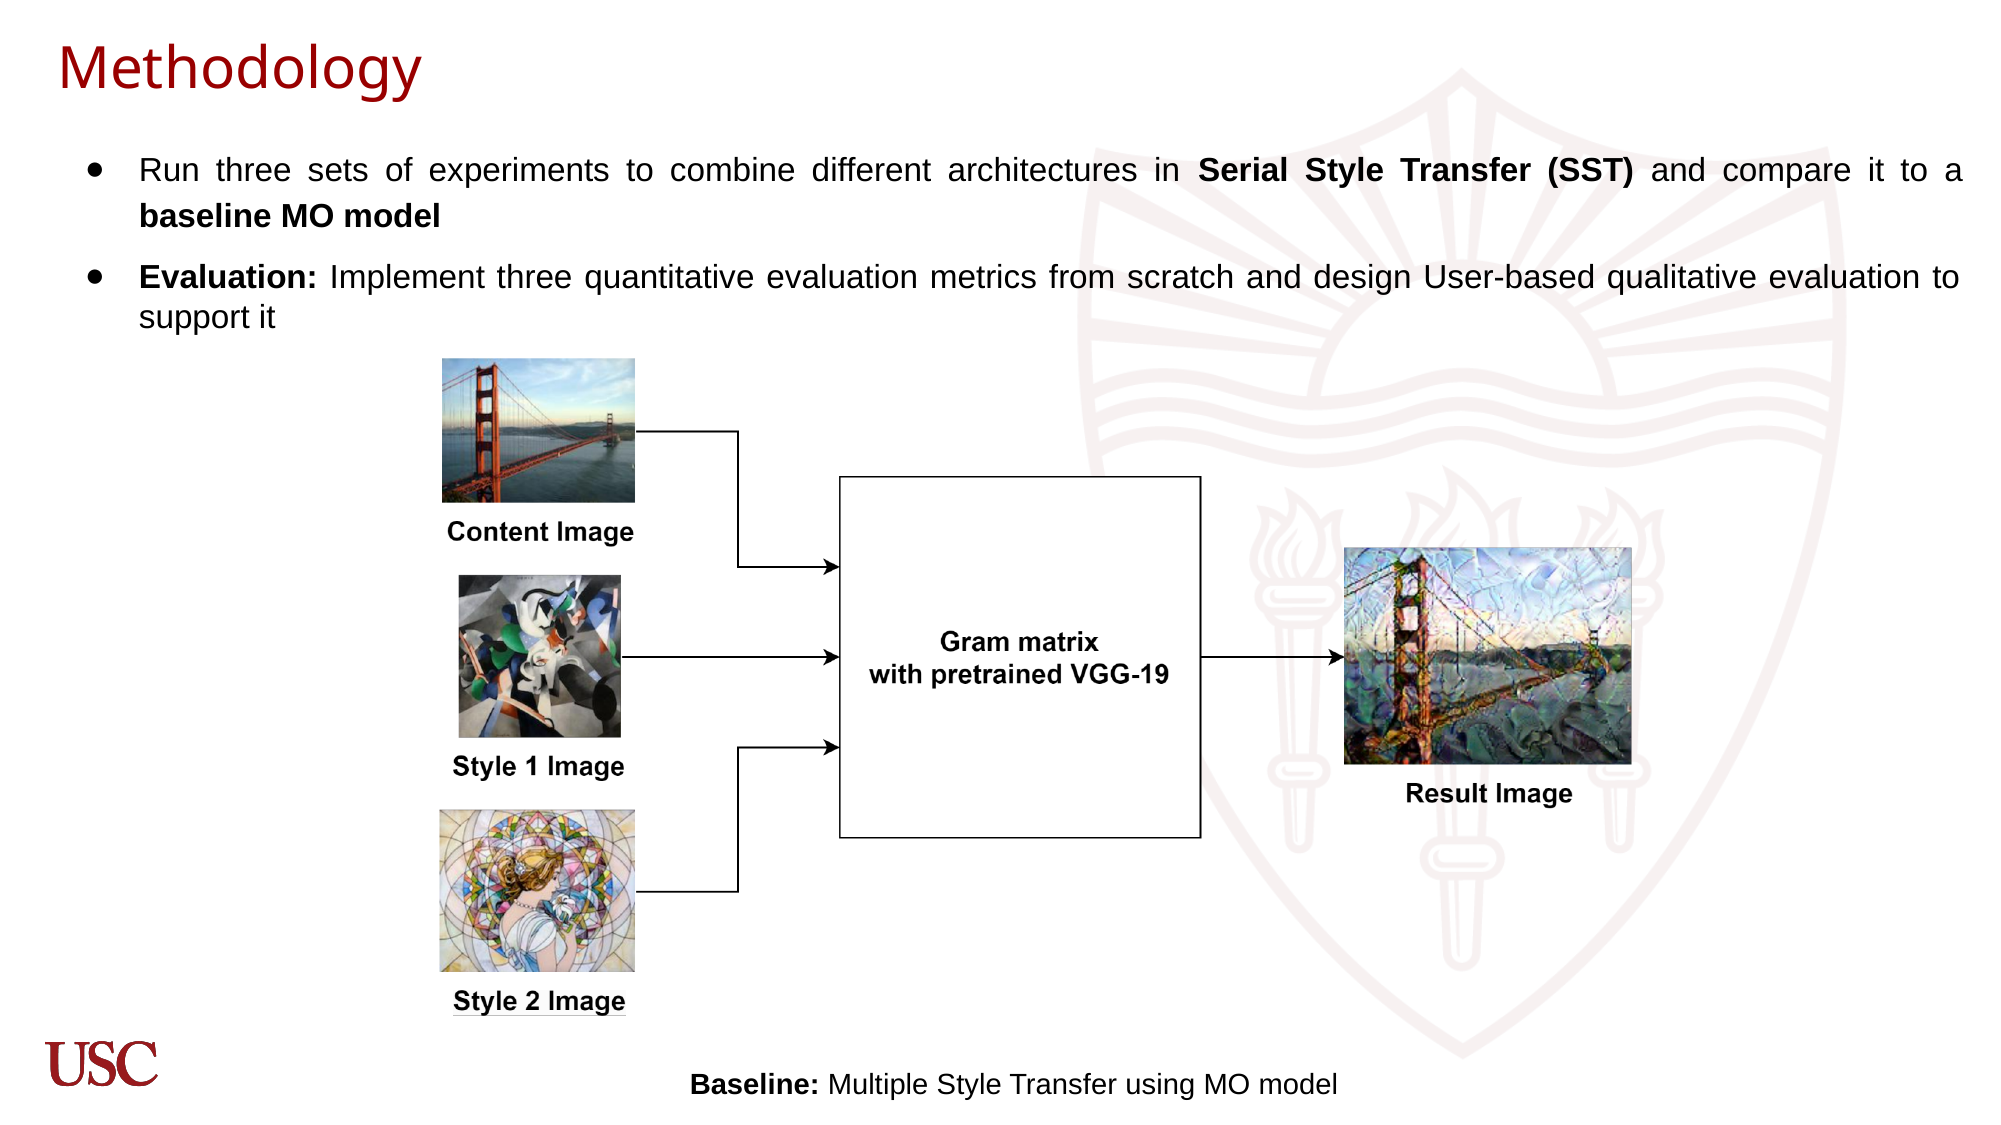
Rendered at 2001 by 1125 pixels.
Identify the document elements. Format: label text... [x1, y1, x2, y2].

picture [20, 1013, 182, 1115]
text_box Run three sets of experiments to combine different architectures in Serial Style Transfer (SST) and compare it to a baseline MO model Evaluation: Implement three quantitative evaluation metrics from scratch and design User-based qualitative evaluation to support it [49, 127, 1979, 350]
list Methodology [42, 41, 1463, 104]
list Baseline: Multiple Style Transfer using MO model [674, 1072, 1382, 1125]
picture [403, 340, 1653, 1064]
